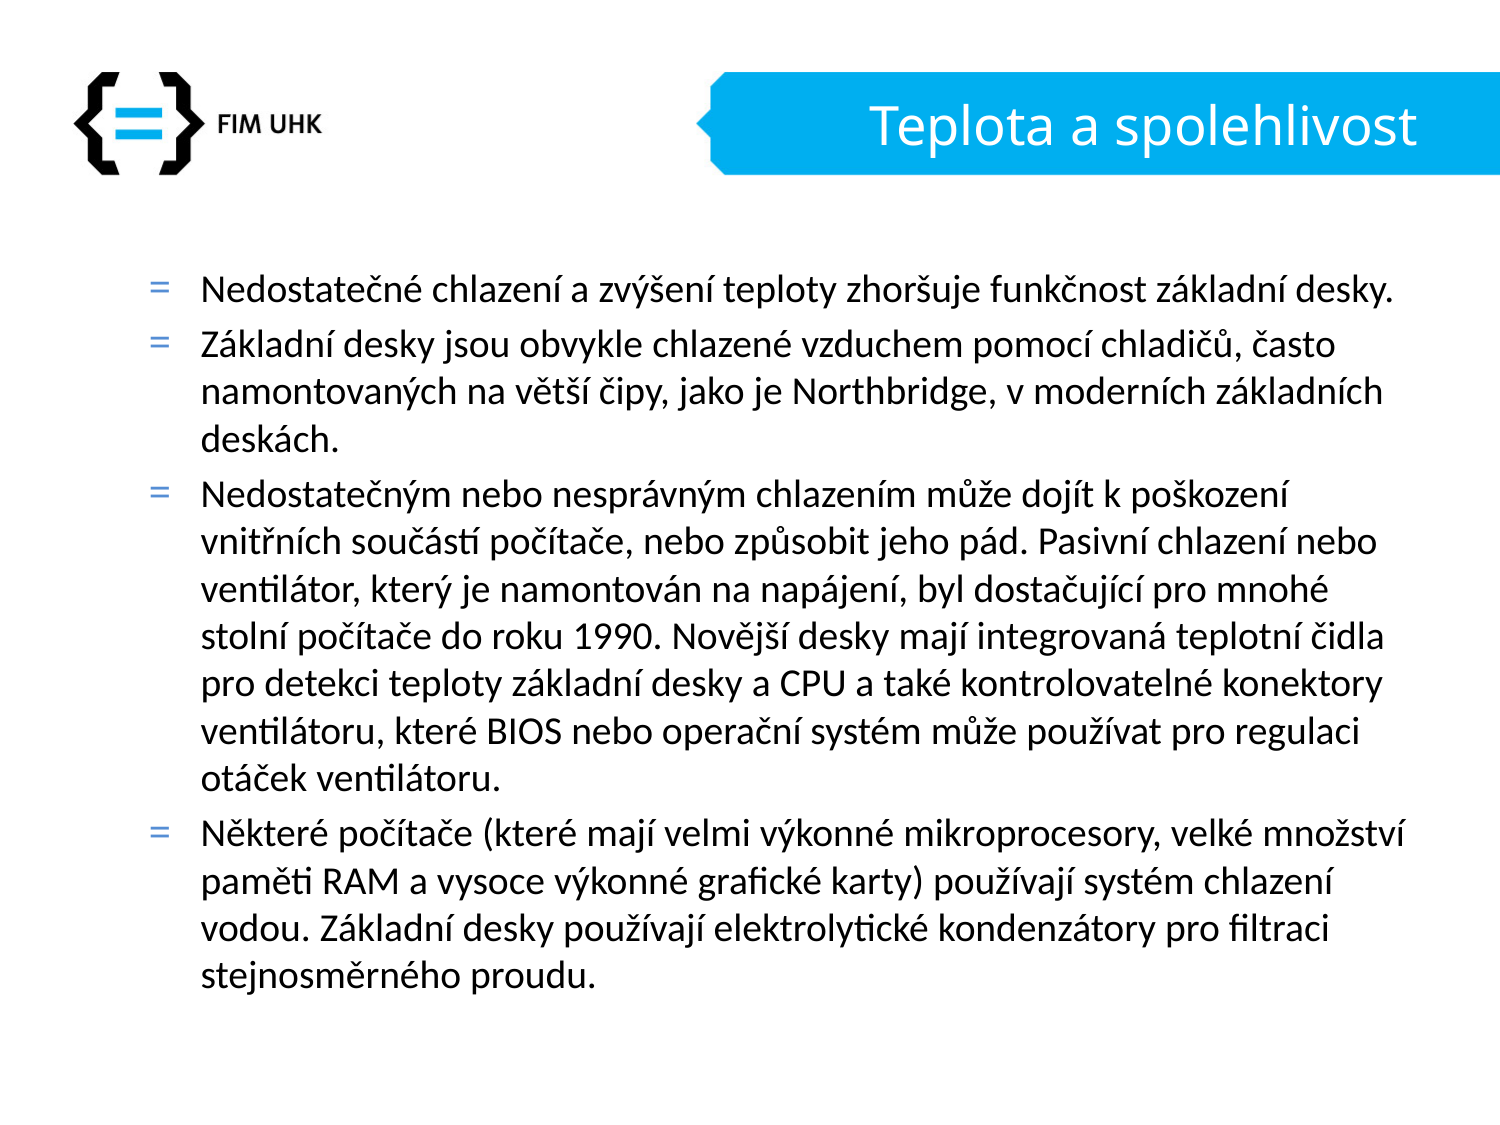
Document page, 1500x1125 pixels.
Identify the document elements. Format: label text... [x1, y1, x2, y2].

picture [0, 0, 1500, 1125]
list Nedostatečné chlazení a zvýšení teploty zhoršuje funkčnost základní desky. Základní desky jsou obvykle chlazené vzduchem pomocí chladičů, často namontovaných na větší čipy, jako je Northbridge, v moderních základních deskách. Nedostatečným nebo nesprávným chlazením může dojít k poškození vnitřních součástí počítače, nebo způsobit jeho pád. Pasivní chlazení nebo ventilátor, který je namontován na napájení, byl dostačující pro mnohé stolní počítače do roku 1990. Novější desky mají integrovaná teplotní čidla pro detekci teploty základní desky a CPU a také kontrolovatelné konektory ventilátoru, které BIOS nebo operační systém může používat pro regulaci otáček ventilátoru. Některé počítače (které mají velmi výkonné mikroprocesory, velké množství paměti RAM a vysoce výkonné grafické karty) používají systém chlazení vodou. Základní desky používají elektrolytické kondenzátory pro filtraci stejnosměrného proudu. [148, 262, 1425, 1043]
title Teplota a spolehlivost [766, 78, 1434, 169]
